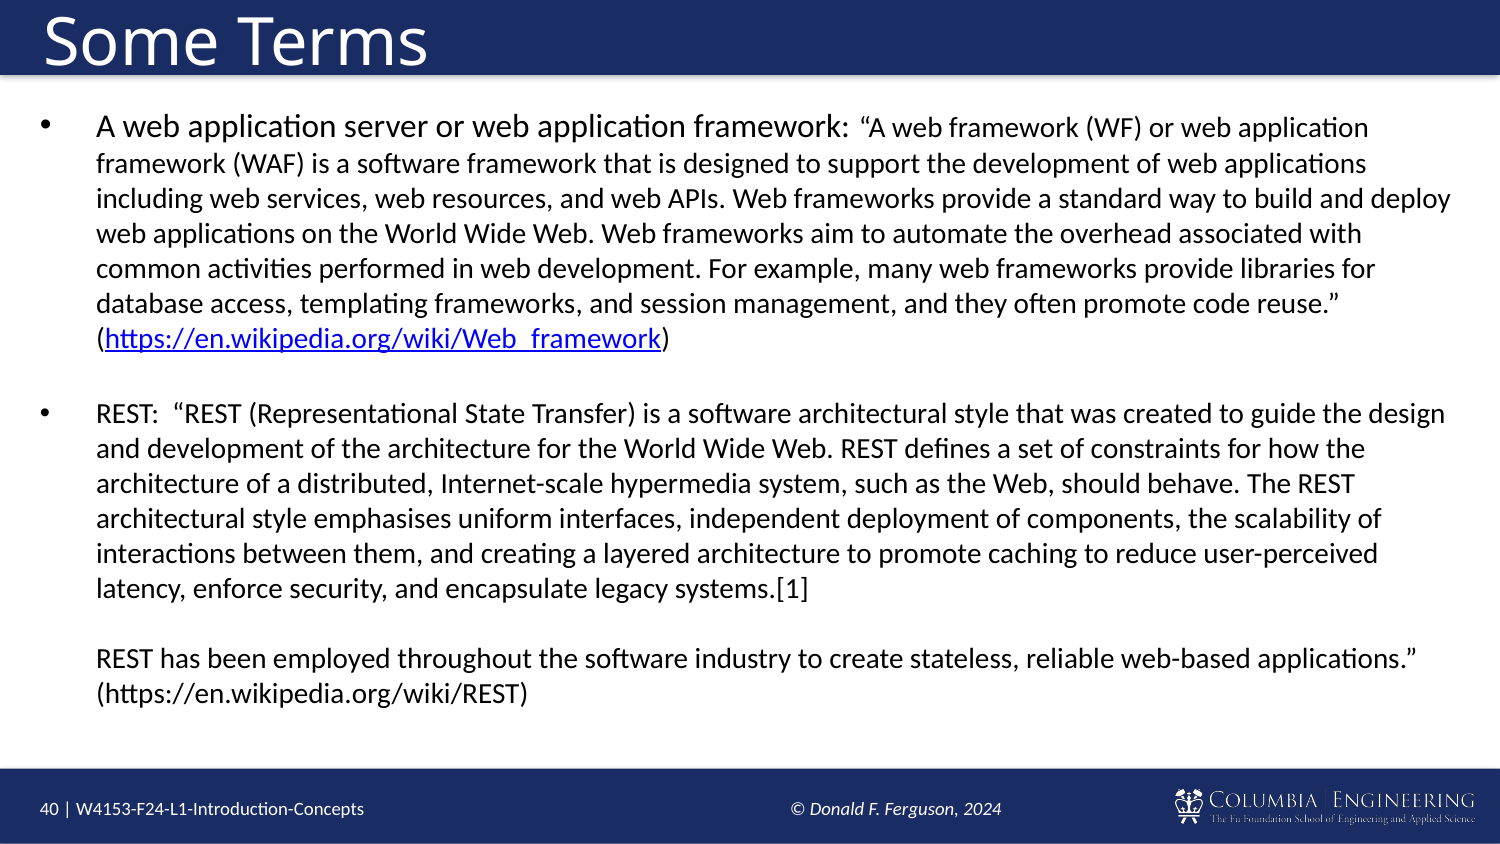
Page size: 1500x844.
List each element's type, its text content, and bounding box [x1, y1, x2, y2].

list A web application server or web application framework: “A web framework (WF) or web application framework (WAF) is a software framework that is designed to support the development of web applications including web services, web resources, and web APIs. Web frameworks provide a standard way to build and deploy web applications on the World Wide Web. Web frameworks aim to automate the overhead associated with common activities performed in web development. For example, many web frameworks provide libraries for database access, templating frameworks, and session management, and they often promote code reuse.” (https://en.wikipedia.org/wiki/Web_framework) REST: “REST (Representational State Transfer) is a software architectural style that was created to guide the design and development of the architecture for the World Wide Web. REST defines a set of constraints for how the architecture of a distributed, Internet-scale hypermedia system, such as the Web, should behave. The REST architectural style emphasises uniform interfaces, independent deployment of components, the scalability of interactions between them, and creating a layered architecture to promote caching to reduce user-perceived latency, enforce security, and encapsulate legacy systems.[1] REST has been employed throughout the software industry to create stateless, reliable web-based applications.” (https://en.wikipedia.org/wiki/REST) [24, 96, 1475, 760]
title Some Terms [28, 0, 1450, 73]
